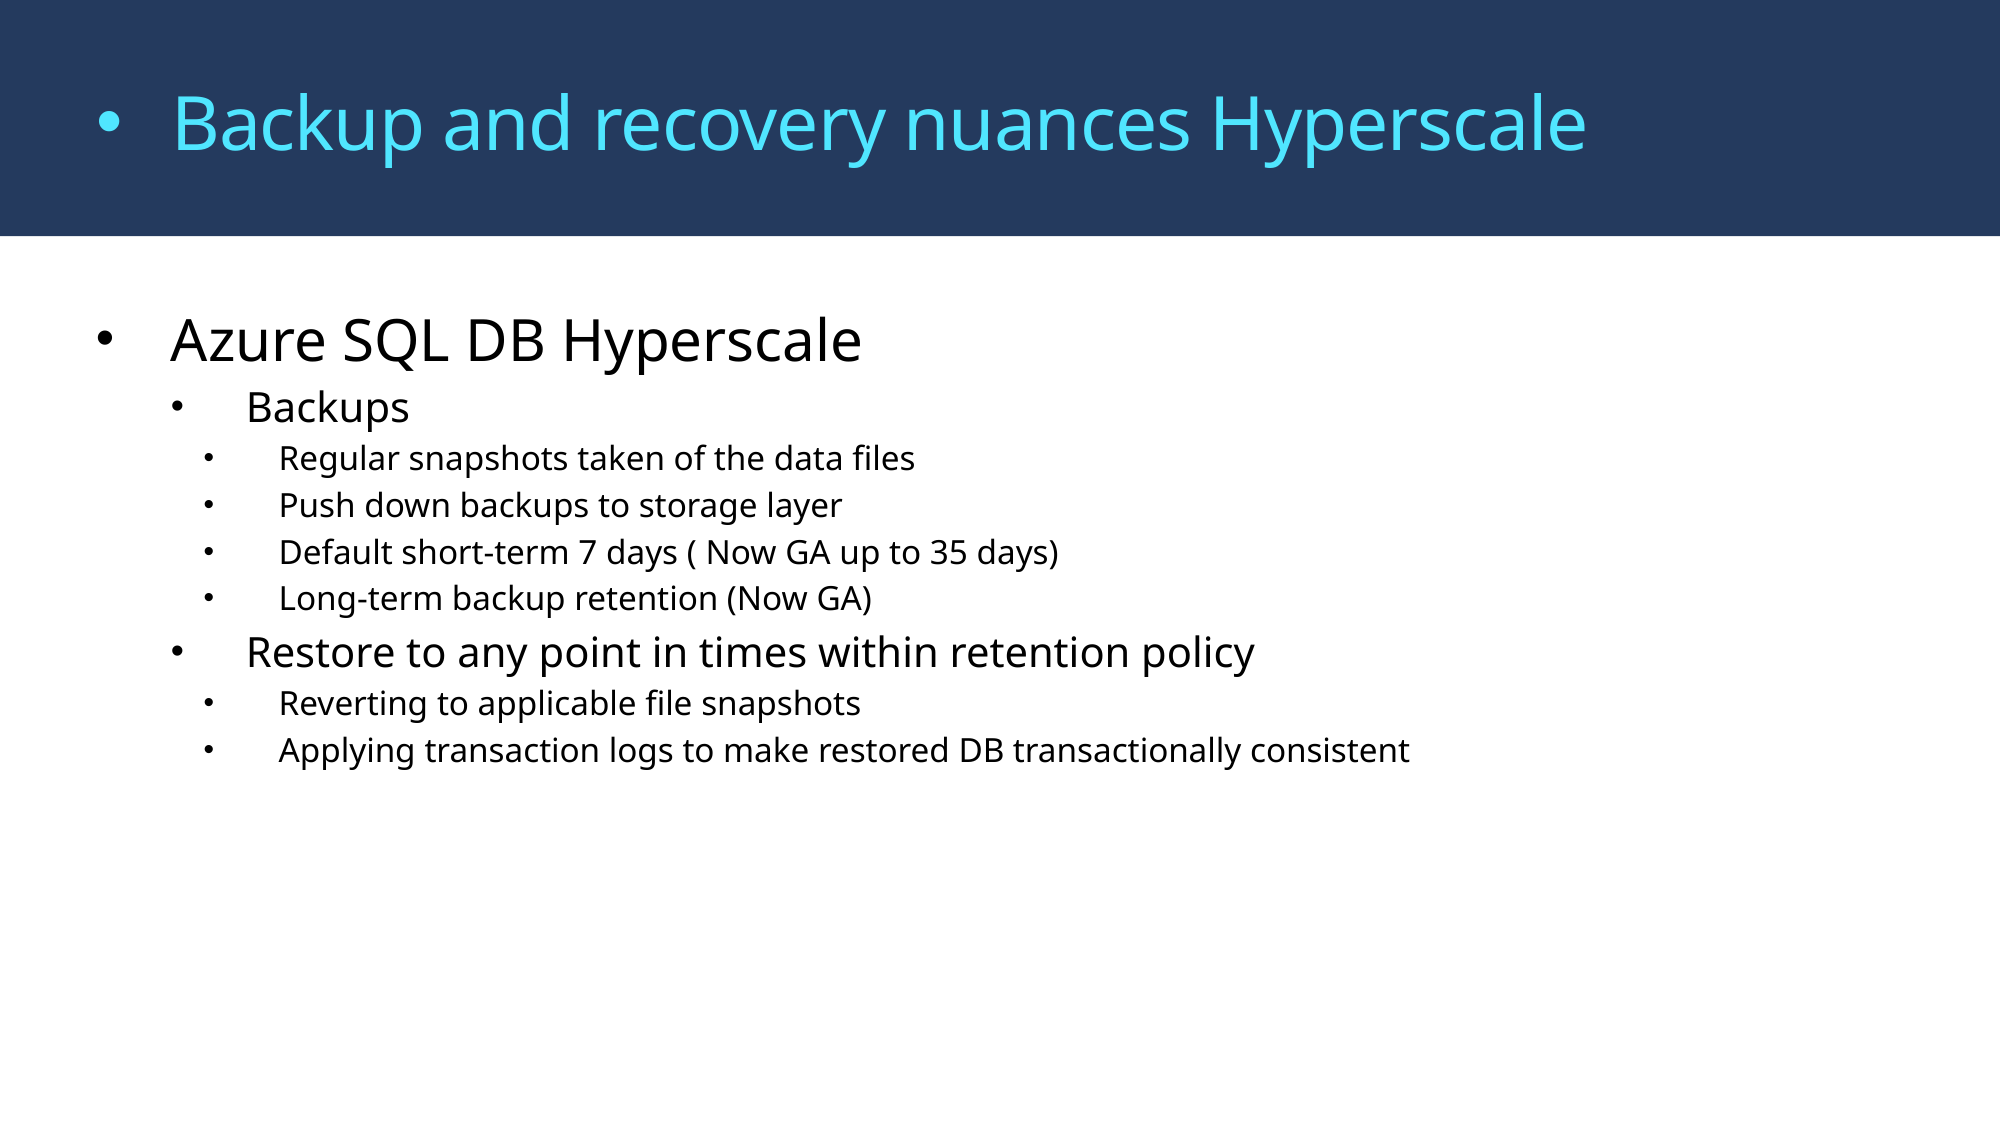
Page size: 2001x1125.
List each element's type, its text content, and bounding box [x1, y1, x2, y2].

list Azure SQL DB Hyperscale Backups Regular snapshots taken of the data files Push down backups to storage layer Default short-term 7 days ( Now GA up to 35 days) Long-term backup retention (Now GA) Restore to any point in times within retention policy Reverting to applicable file snapshots Applying transaction logs to make restored DB transactionally consistent [95, 302, 1449, 955]
title Backup and recovery nuances Hyperscale [96, 75, 1904, 166]
